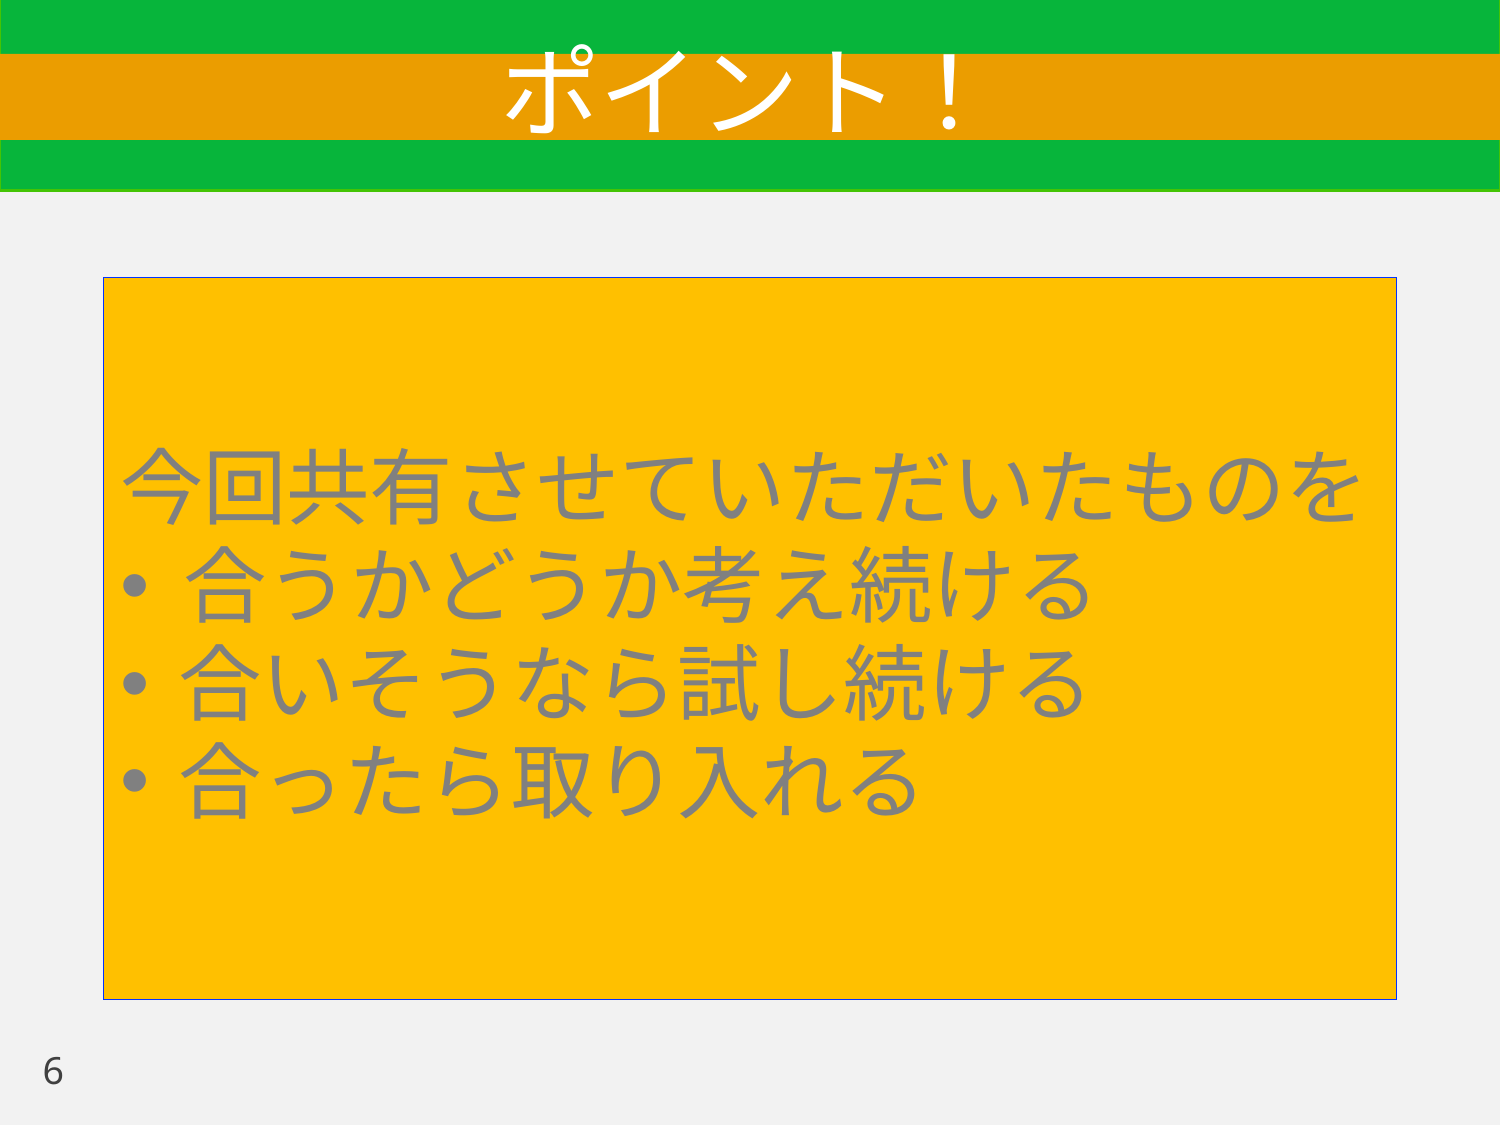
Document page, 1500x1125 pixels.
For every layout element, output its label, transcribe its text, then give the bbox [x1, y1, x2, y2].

list 今回共有させていただいたものを 合うかどうか考え続ける 合いそうなら試し続ける 合ったら取り入れる [103, 277, 1397, 1000]
title ポイント！ [0, 53, 1500, 140]
slide_number 6 [27, 1042, 146, 1102]
